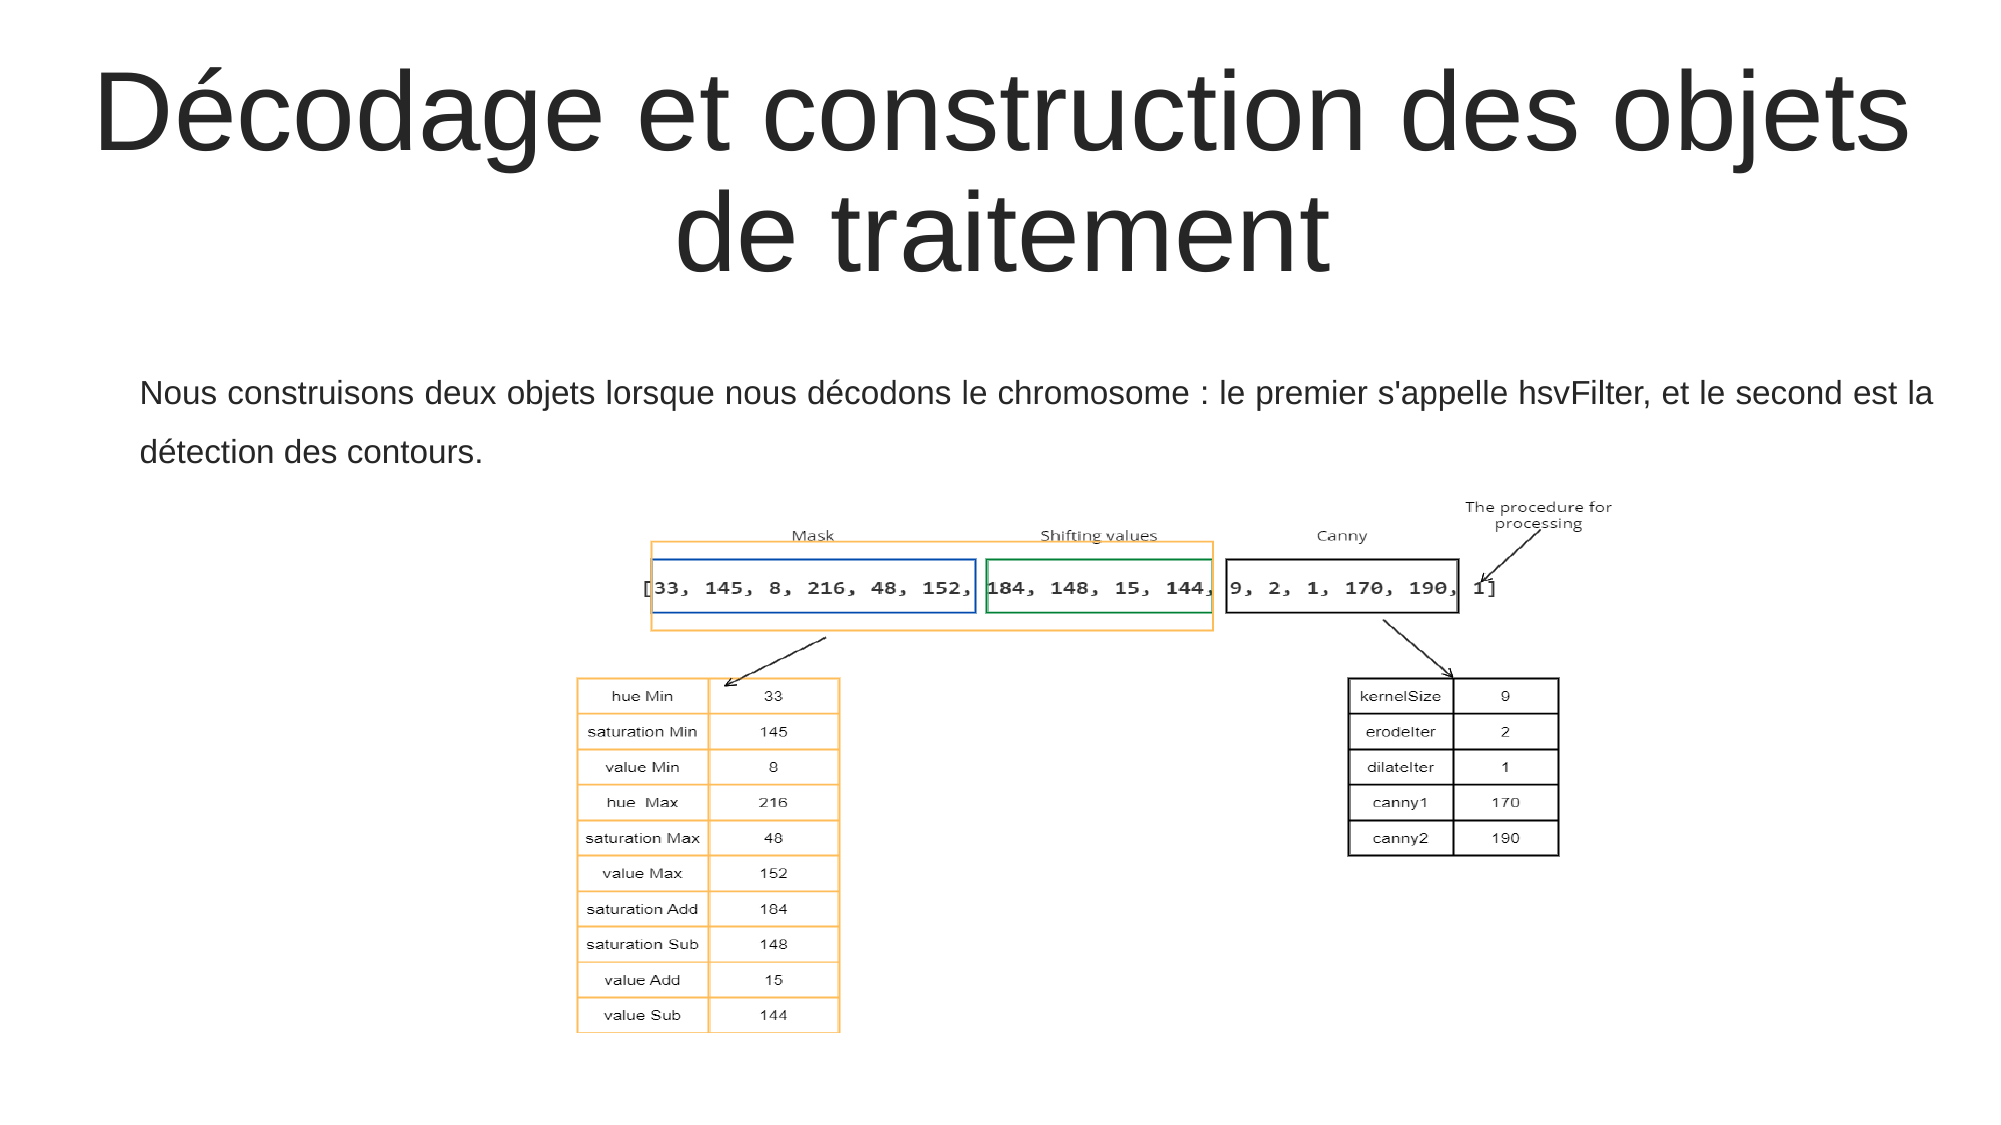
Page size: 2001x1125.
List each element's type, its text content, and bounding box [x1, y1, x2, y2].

list Décodage et construction des objets de traitement [53, 83, 1952, 266]
text_box Nous construisons deux objets lorsque nous décodons le chromosome : le premier s'appelle hsvFilter, et le second est la détection des contours. [124, 343, 1952, 516]
picture [576, 416, 1656, 1033]
